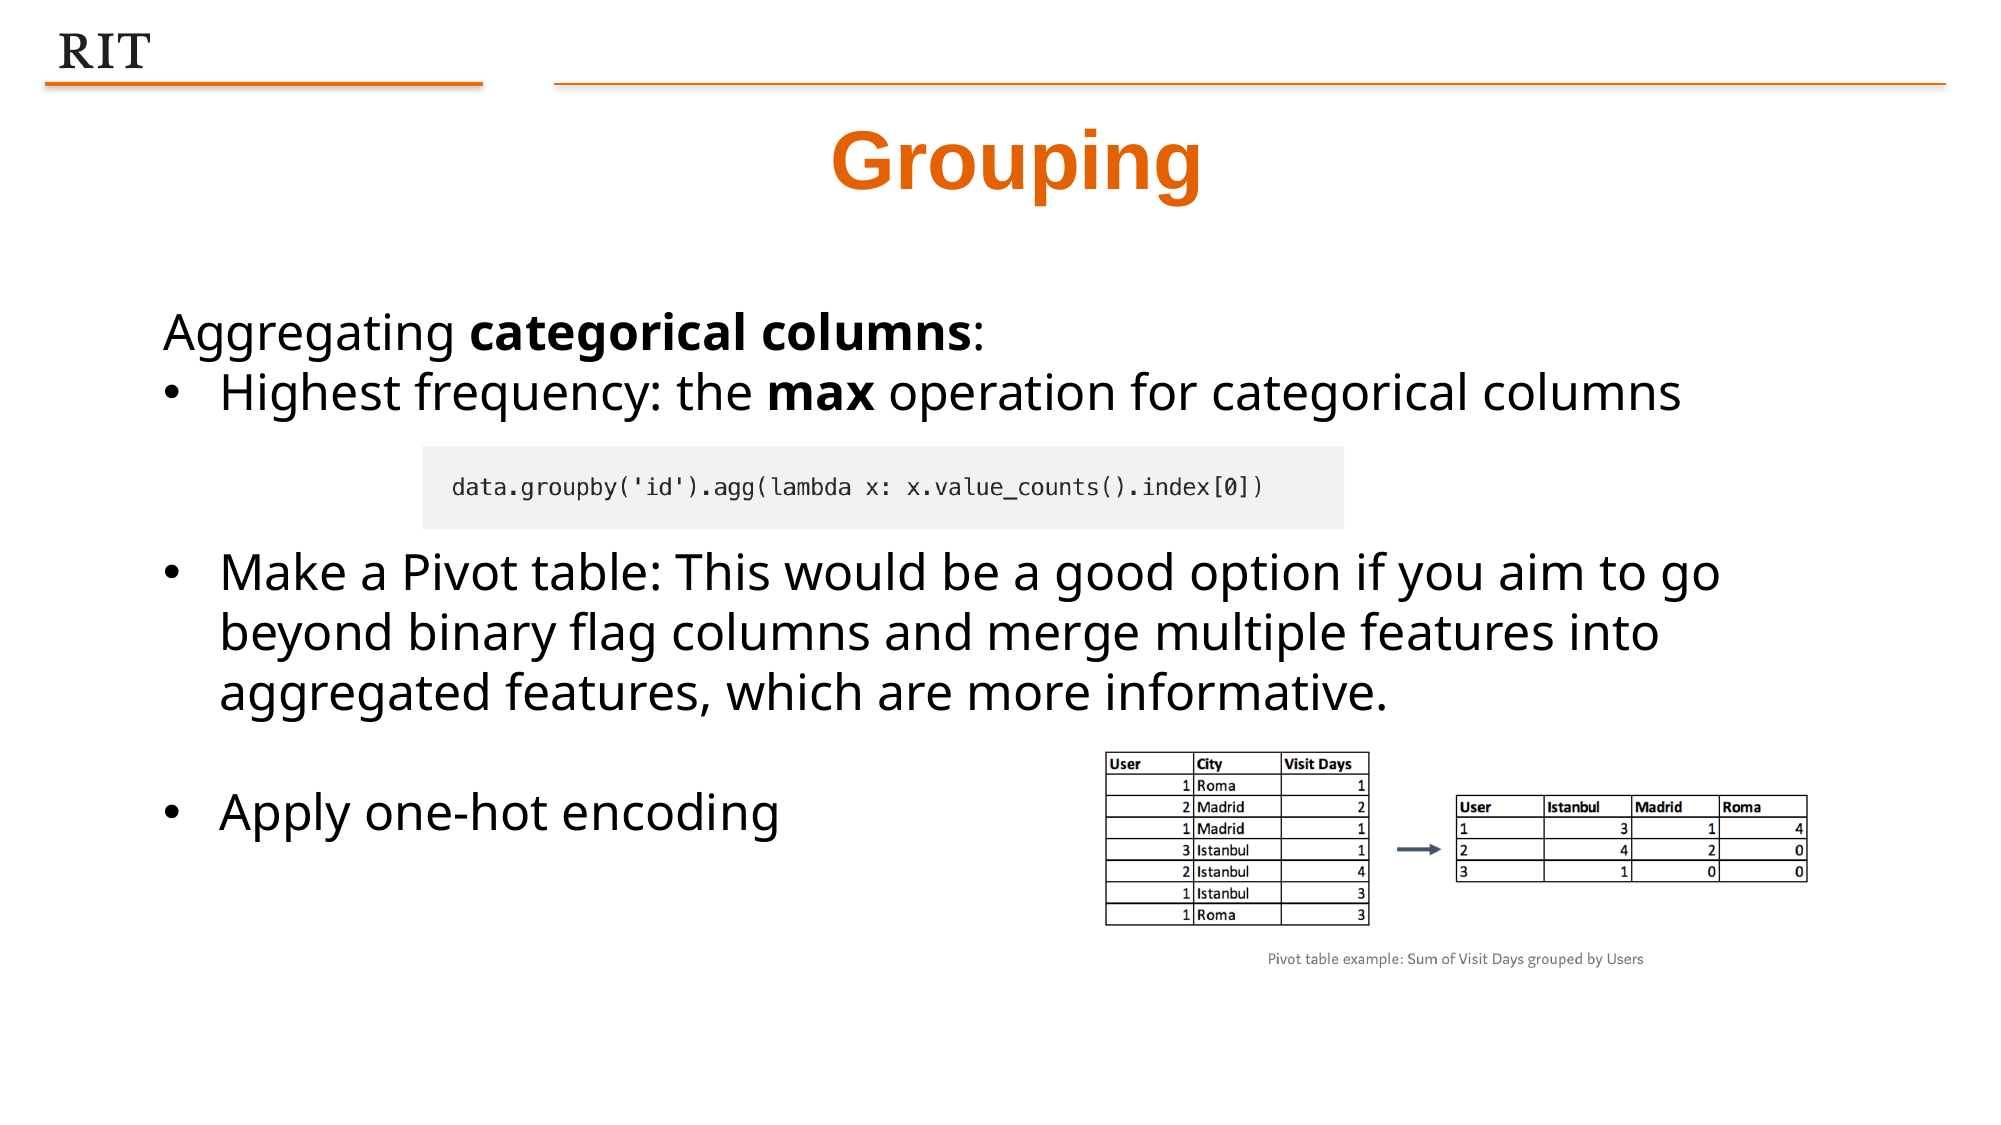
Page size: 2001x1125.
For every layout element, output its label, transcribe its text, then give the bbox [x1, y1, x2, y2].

title Grouping [117, 114, 1918, 198]
picture [1084, 720, 1857, 1000]
text_box Aggregating categorical columns: Highest frequency: the max operation for categorical columns Make a Pivot table: This would be a good option if you aim to go beyond binary flag columns and merge multiple features into aggregated features, which are more informative. Apply one-hot encoding [143, 280, 1892, 966]
picture [415, 441, 1345, 536]
